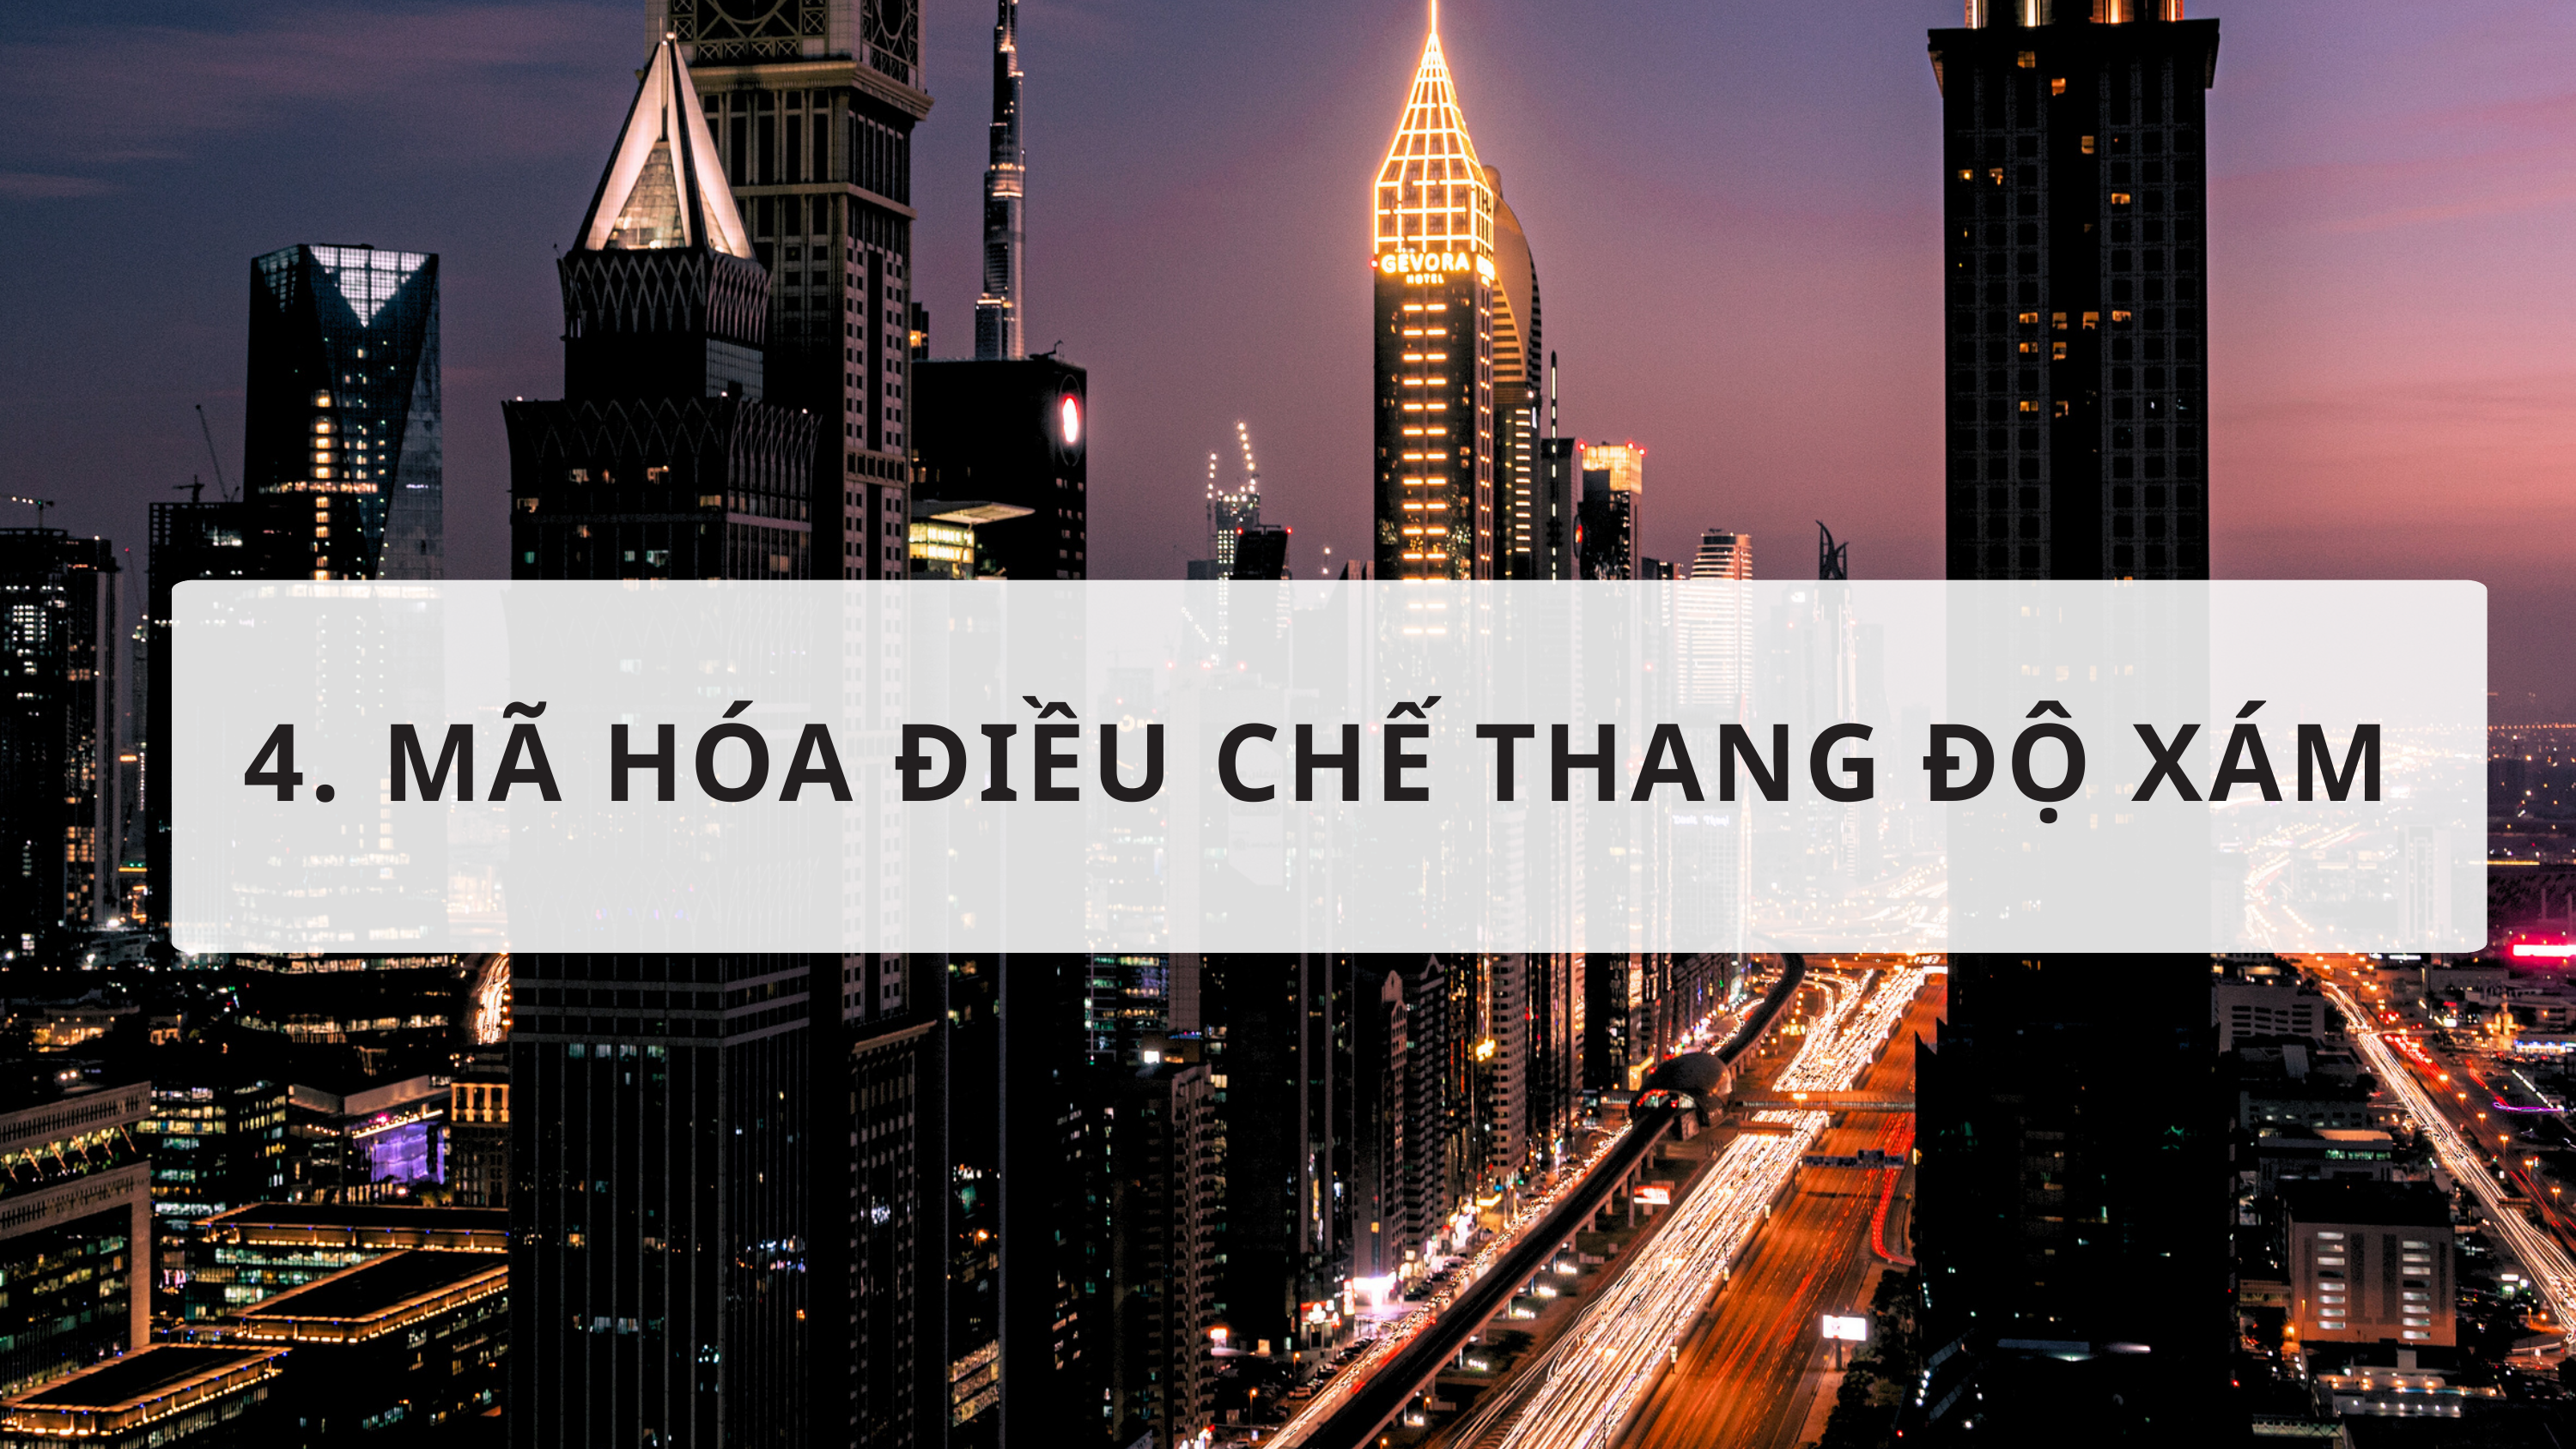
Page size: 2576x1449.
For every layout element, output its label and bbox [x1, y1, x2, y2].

text_box [171, 579, 2488, 954]
picture [0, 0, 2576, 1449]
